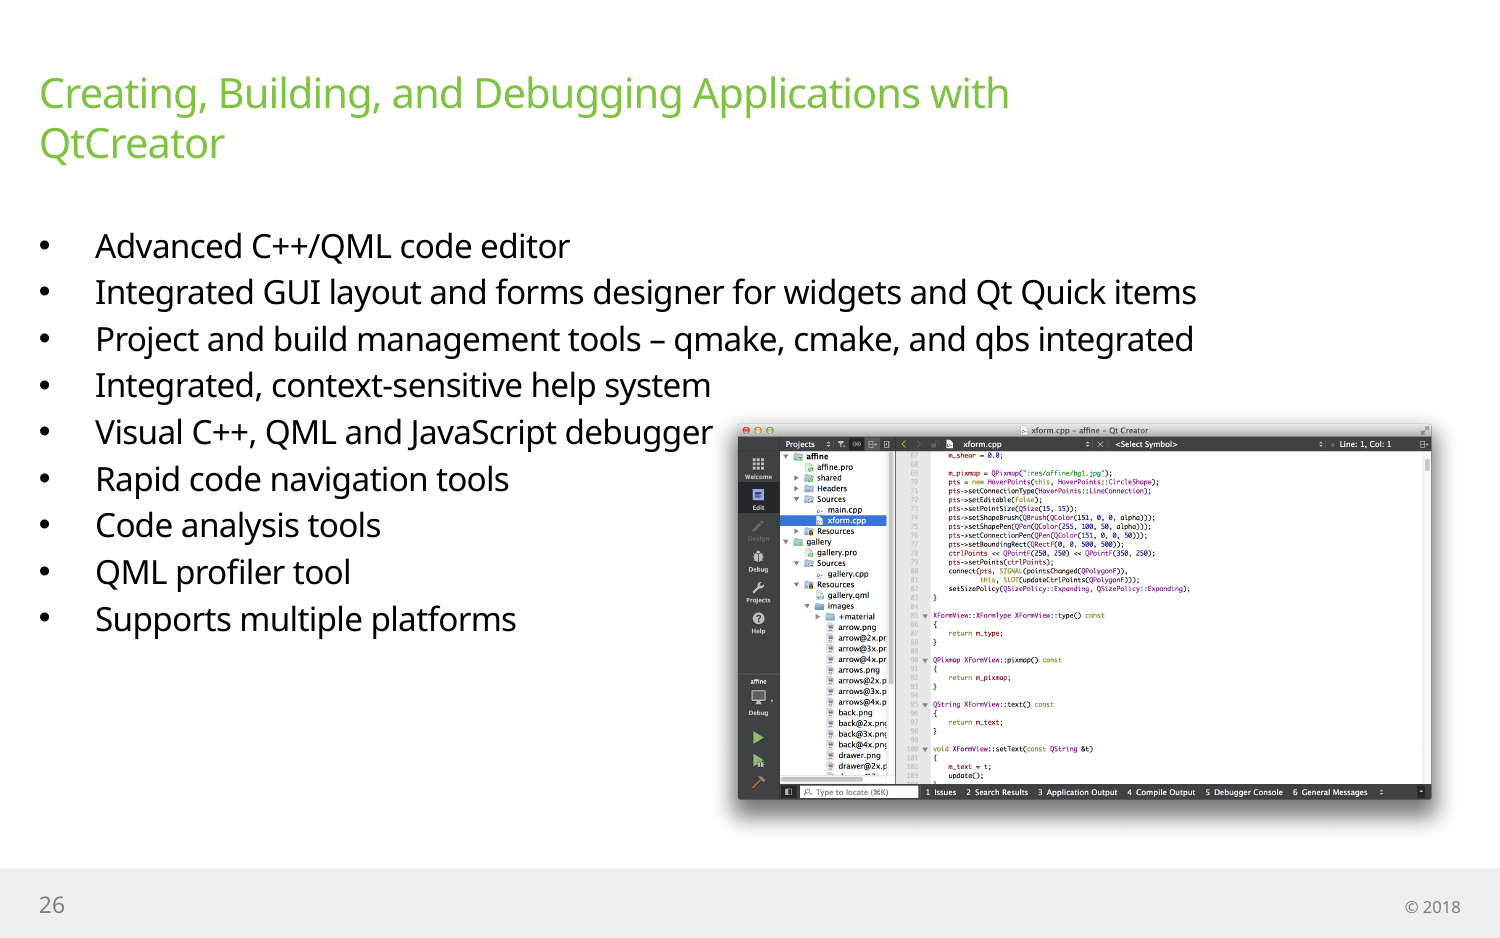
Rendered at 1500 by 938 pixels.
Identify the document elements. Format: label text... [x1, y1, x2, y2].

title Creating, Building, and Debugging Applications with QtCreator [39, 66, 1052, 195]
picture [704, 403, 1466, 846]
slide_number 26 [39, 892, 410, 921]
list Advanced C++/QML code editor Integrated GUI layout and forms designer for widgets and Qt Quick items Project and build management tools – qmake, cmake, and qbs integrated Integrated, context-sensitive help system Visual C++, QML and JavaScript debugger Rapid code navigation tools Code analysis tools QML profiler tool Supports multiple platforms [39, 224, 1471, 846]
footer © 2018 [1188, 896, 1461, 917]
